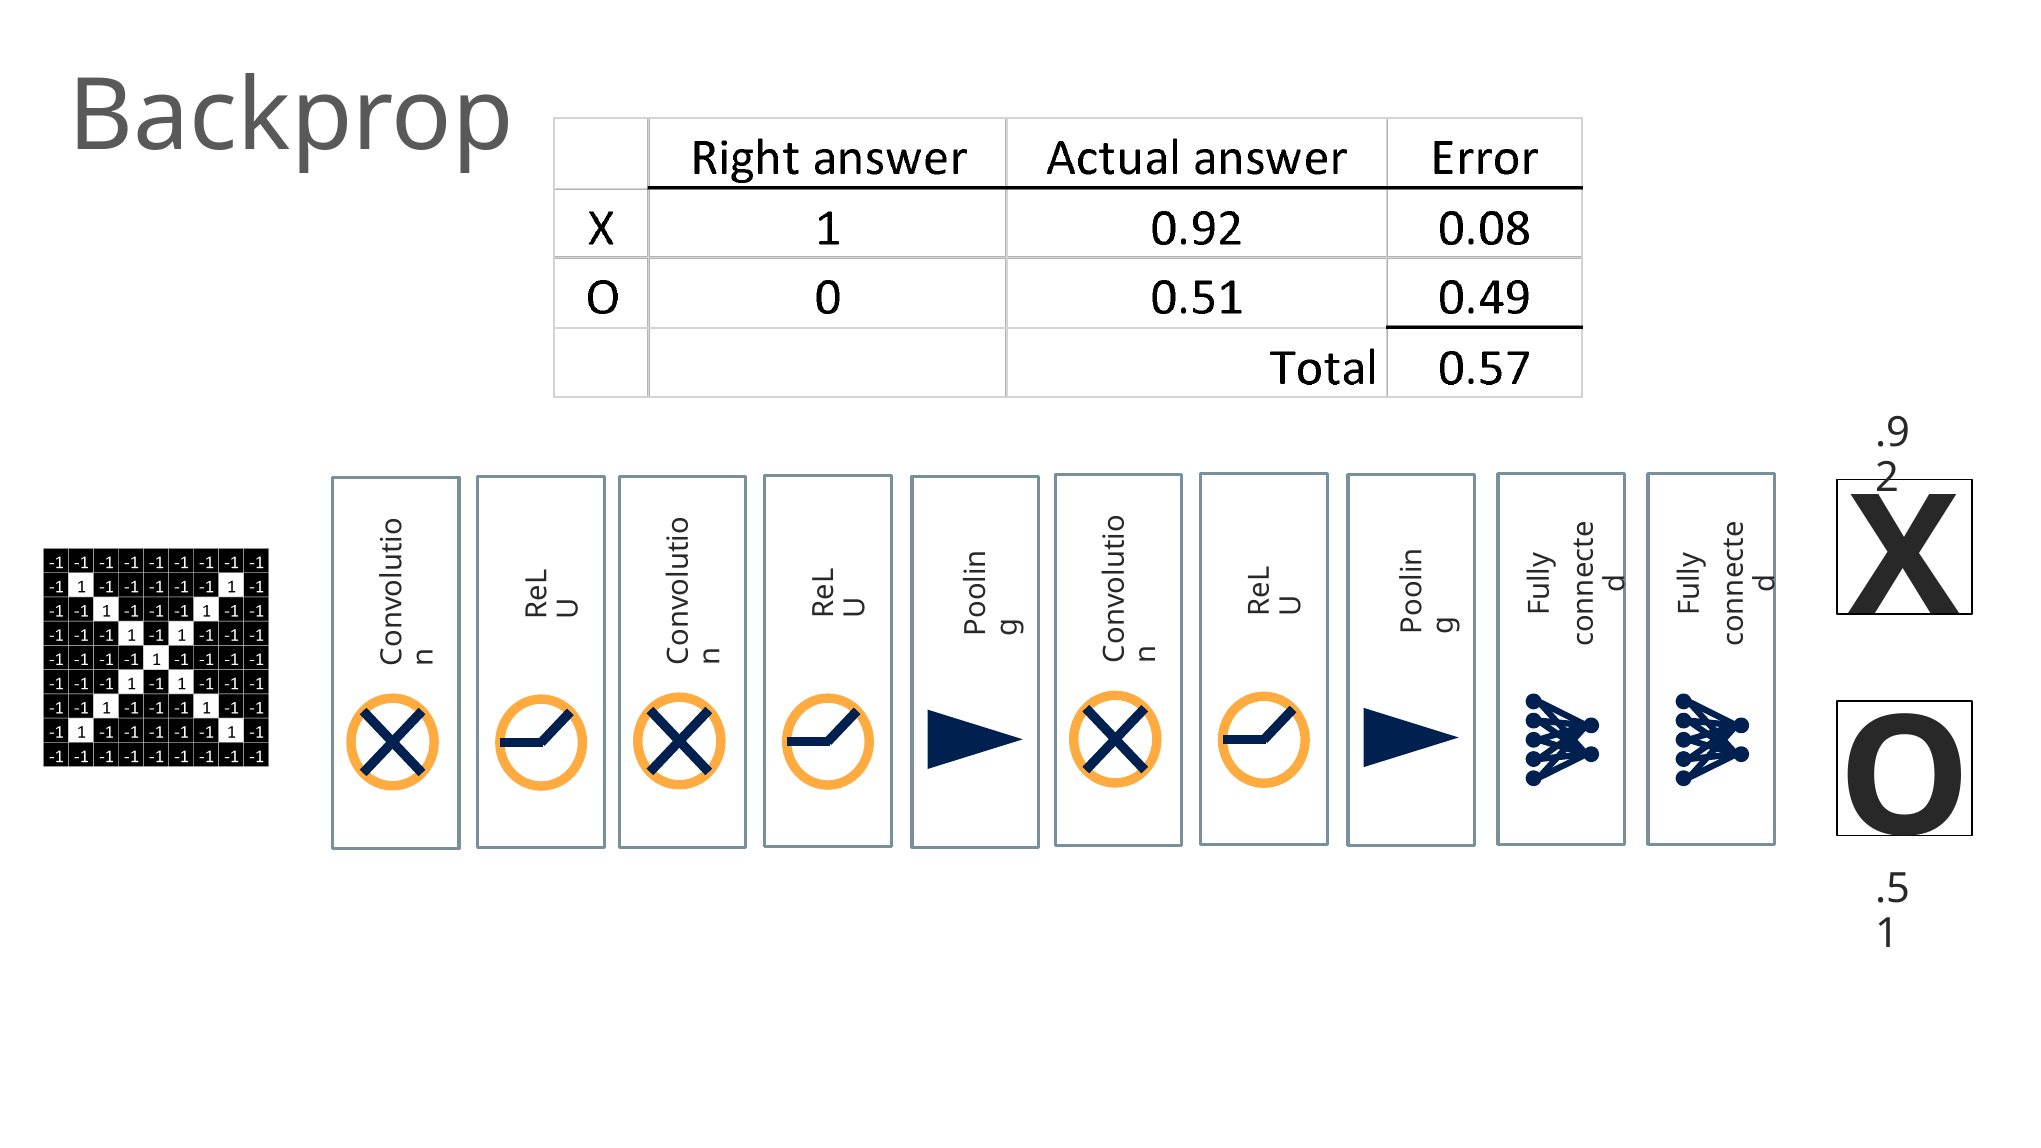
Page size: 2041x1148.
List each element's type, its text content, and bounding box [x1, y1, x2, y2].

text_box .92 [1845, 386, 1960, 477]
picture [553, 116, 1583, 398]
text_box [1836, 479, 1973, 837]
picture [43, 548, 269, 767]
title Backprop [45, 48, 1996, 199]
text_box .51 [1845, 843, 1960, 937]
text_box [332, 473, 1775, 849]
